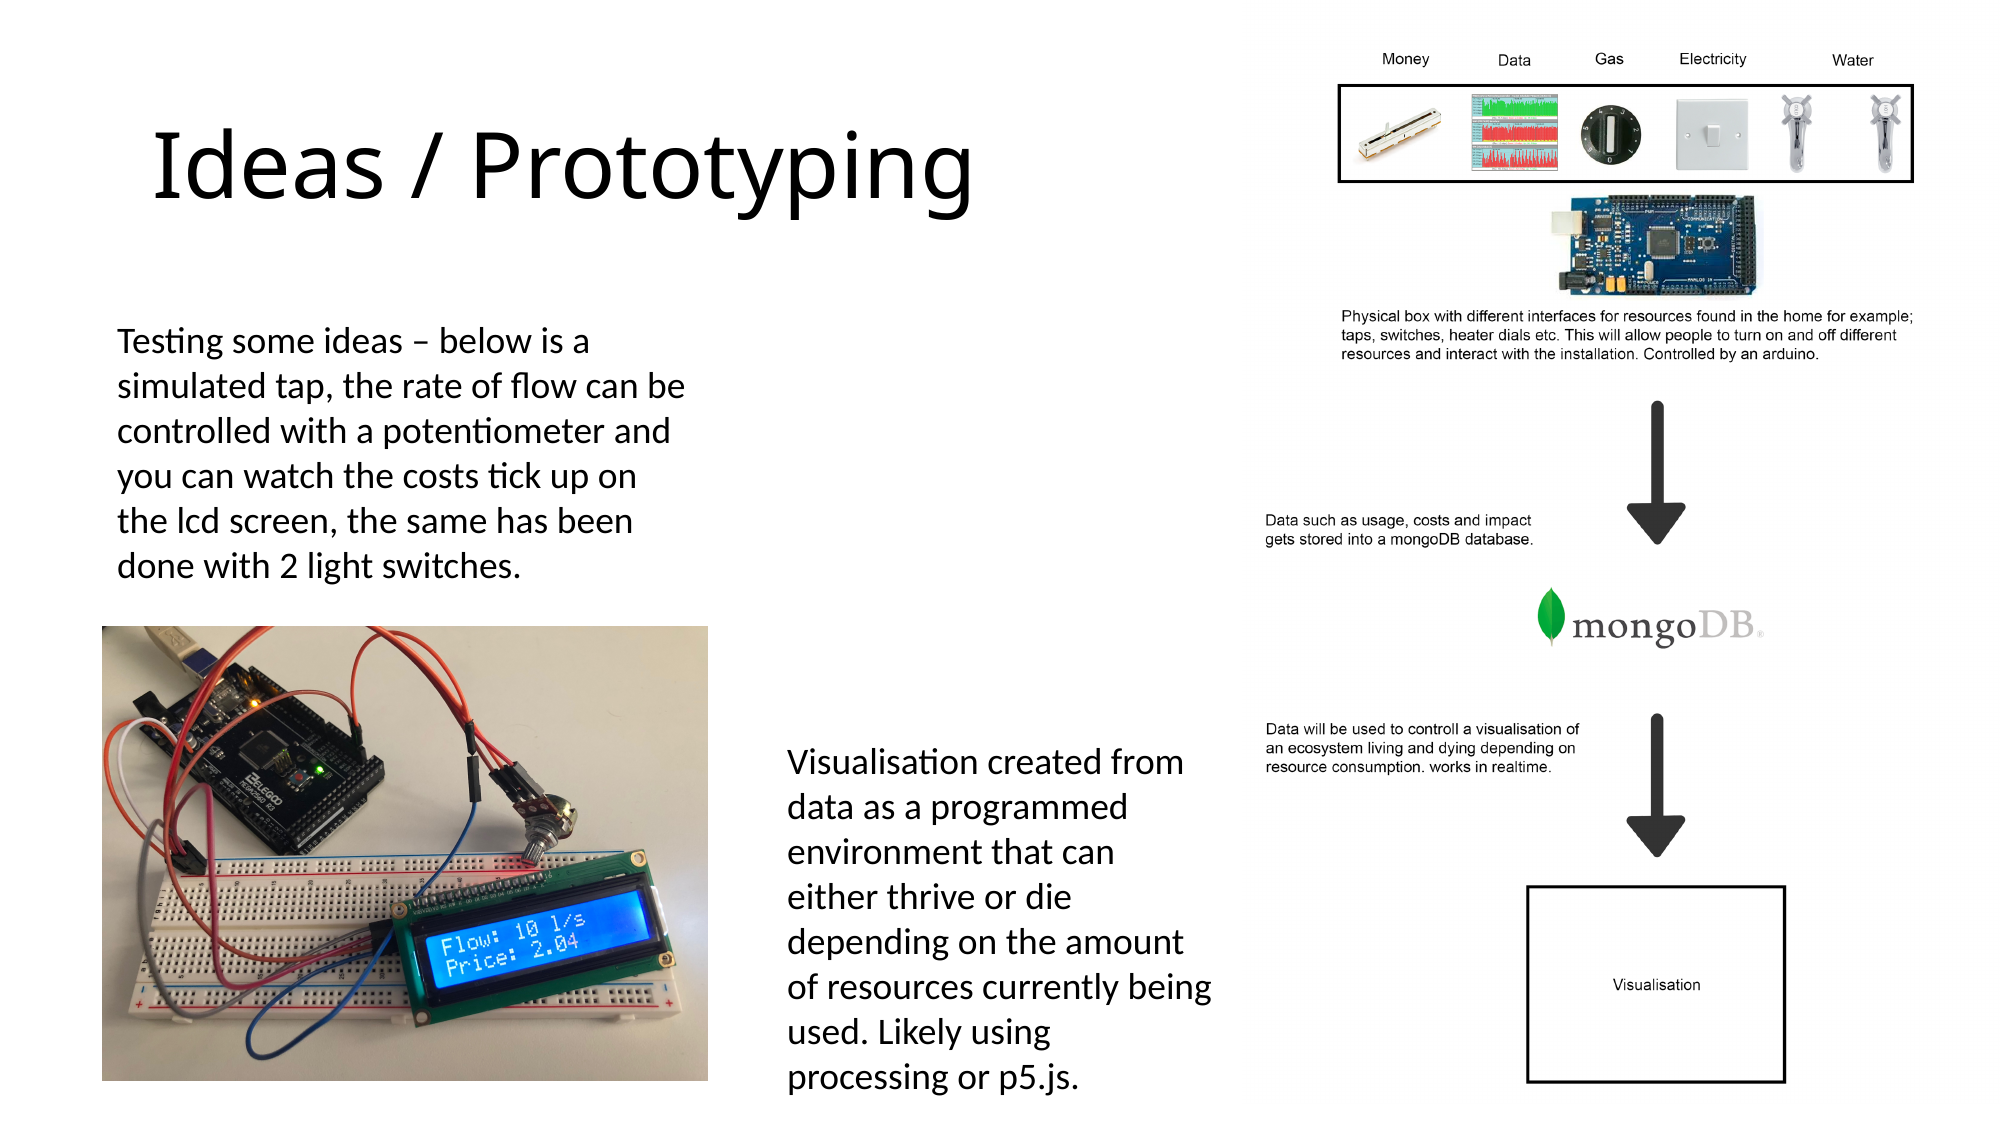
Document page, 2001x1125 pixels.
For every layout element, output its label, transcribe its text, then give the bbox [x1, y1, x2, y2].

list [1242, 0, 2000, 1104]
title Ideas / Prototyping [137, 59, 1242, 278]
picture [102, 626, 708, 1081]
text_box Testing some ideas – below is a simulated tap, the rate of flow can be controlled with a potentiometer and you can watch the costs tick up on the lcd screen, the same has been done with 2 light switches. [102, 308, 708, 594]
text_box Visualisation created from data as a programmed environment that can either thrive or die depending on the amount of resources currently being used. Likely using processing or p5.js. [772, 729, 1228, 1105]
